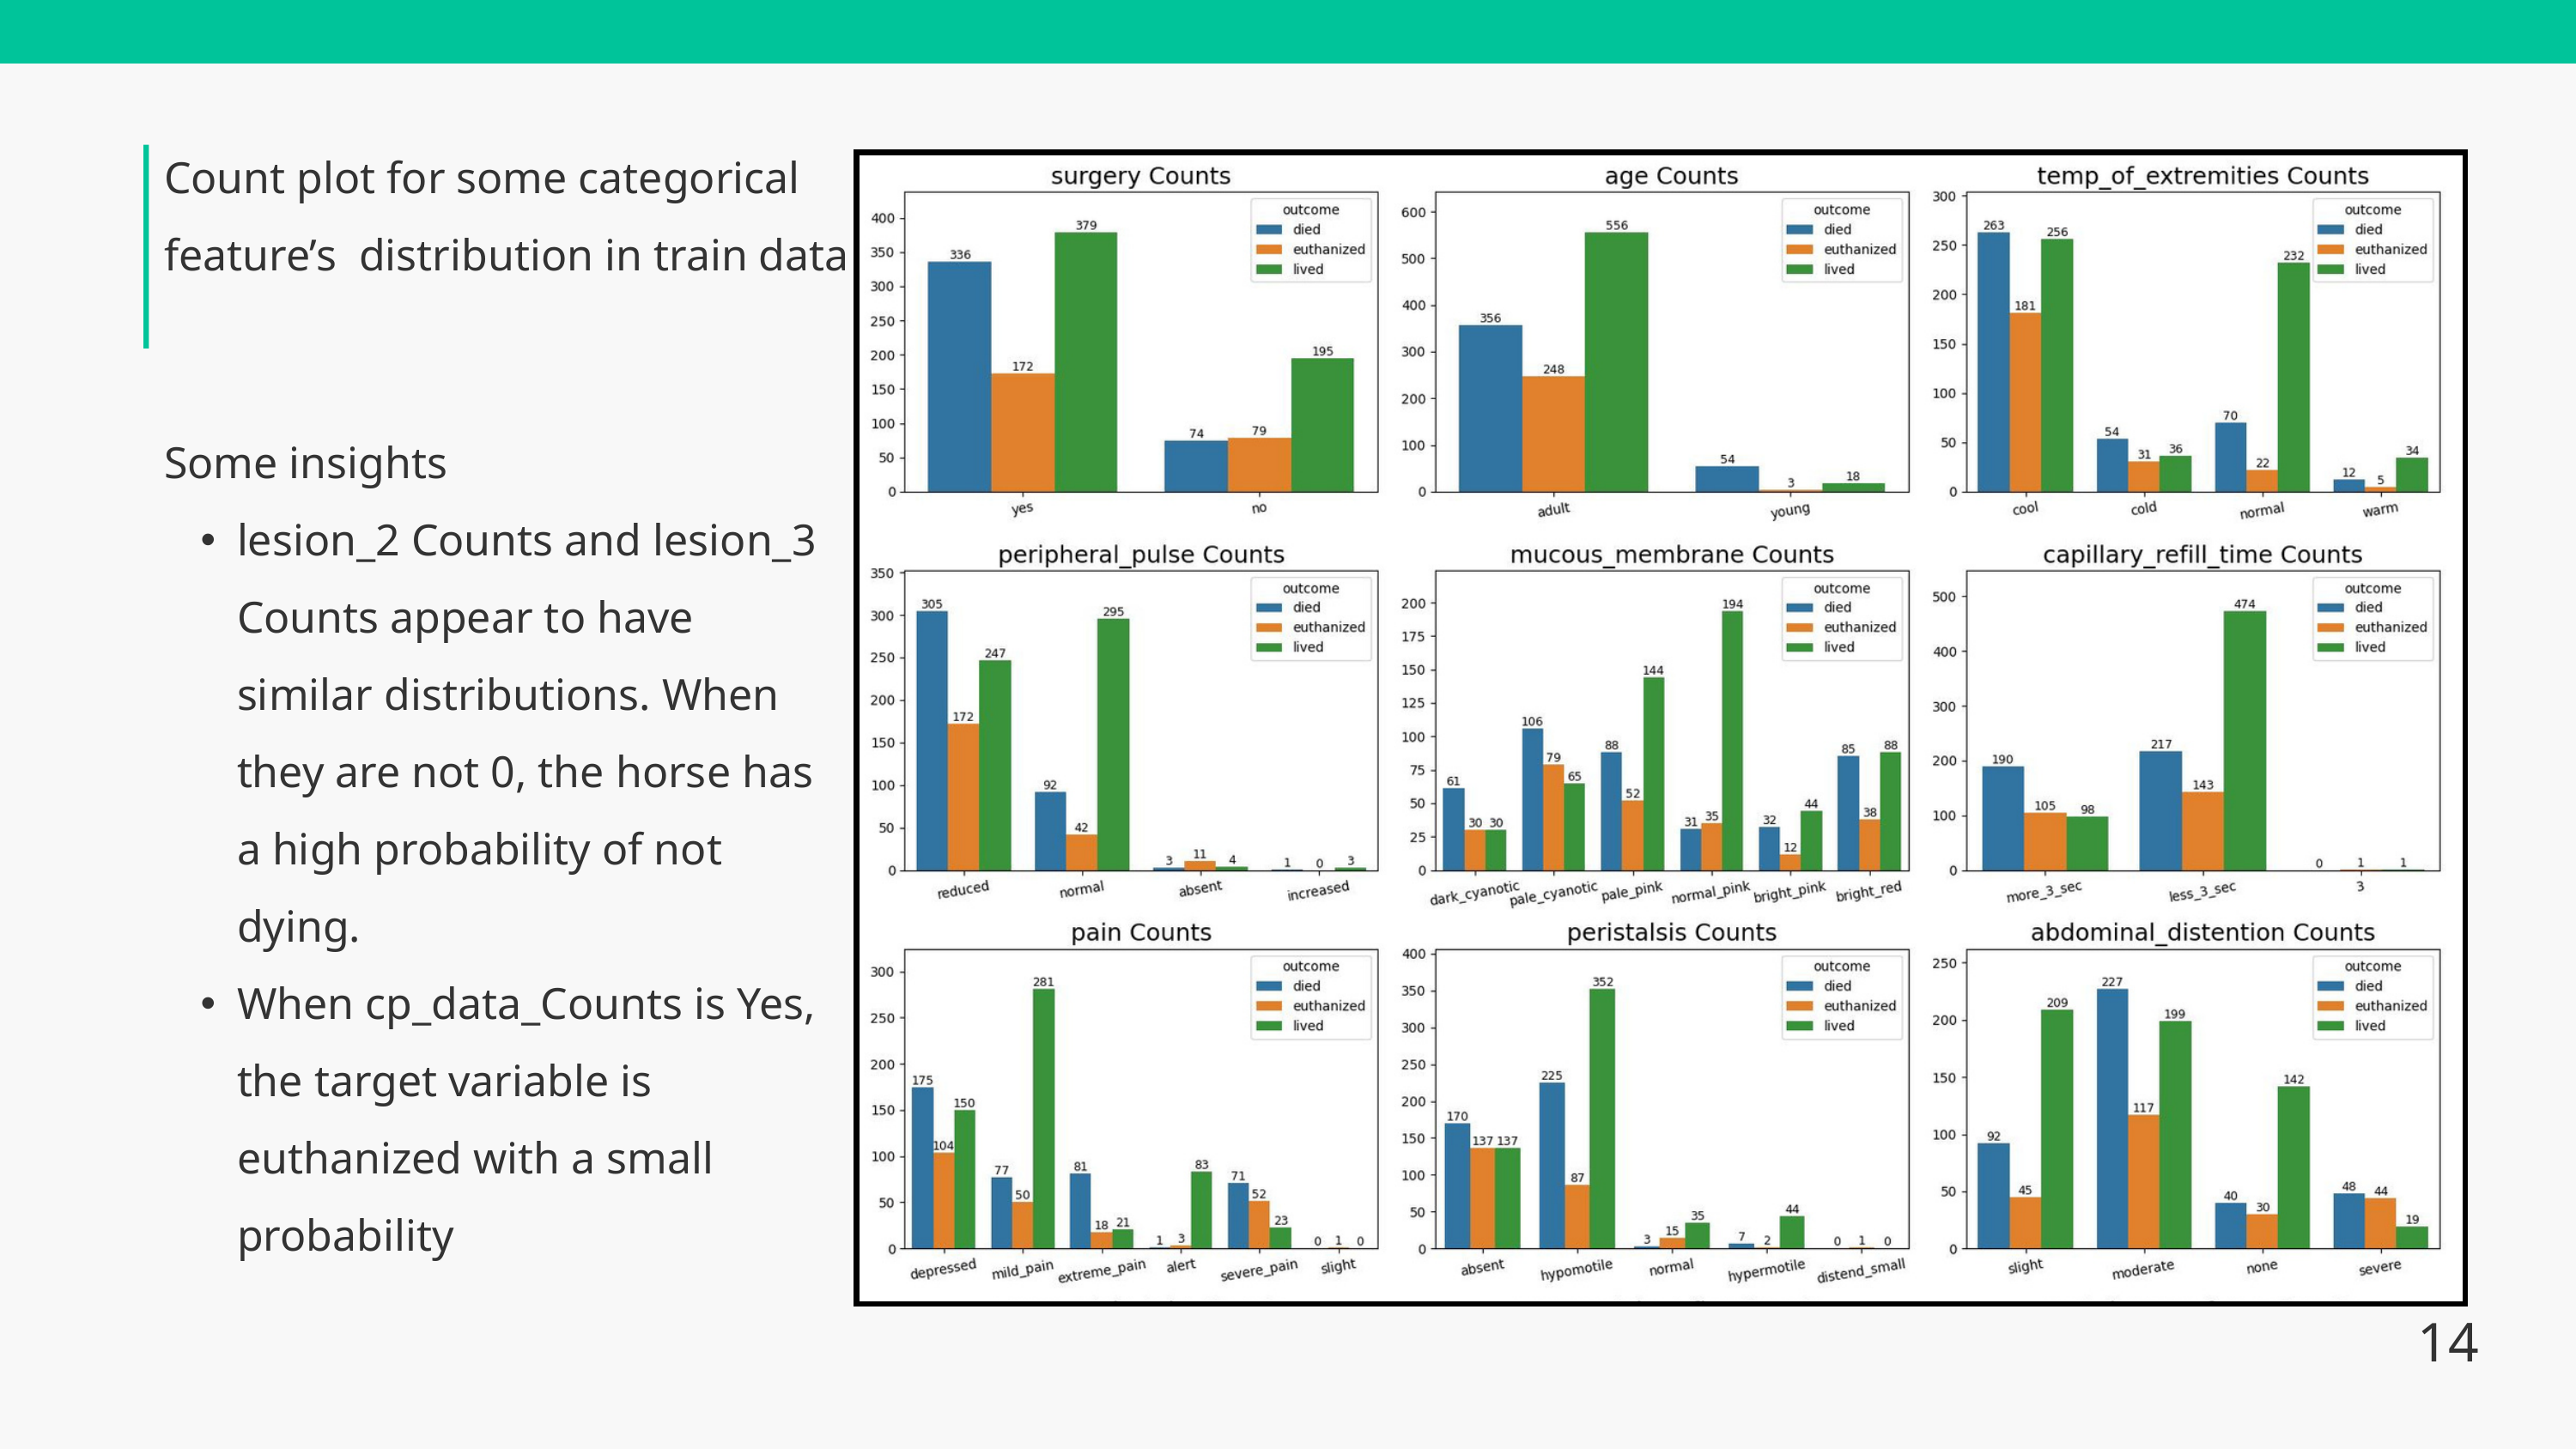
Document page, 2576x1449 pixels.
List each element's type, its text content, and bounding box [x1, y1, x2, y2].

text_box 14 [2383, 1286, 2480, 1373]
text_box [856, 152, 2465, 1304]
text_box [0, 0, 2576, 64]
text_box Count plot for some categorical feature’s distribution in train data [164, 124, 857, 280]
text_box Some insights lesion_2 Counts and lesion_3 Counts appear to have similar distributions. When they are not 0, the horse has a high probability of not dying. When cp_data_Counts is Yes, the target variable is euthanized with a small probability [163, 409, 841, 1337]
